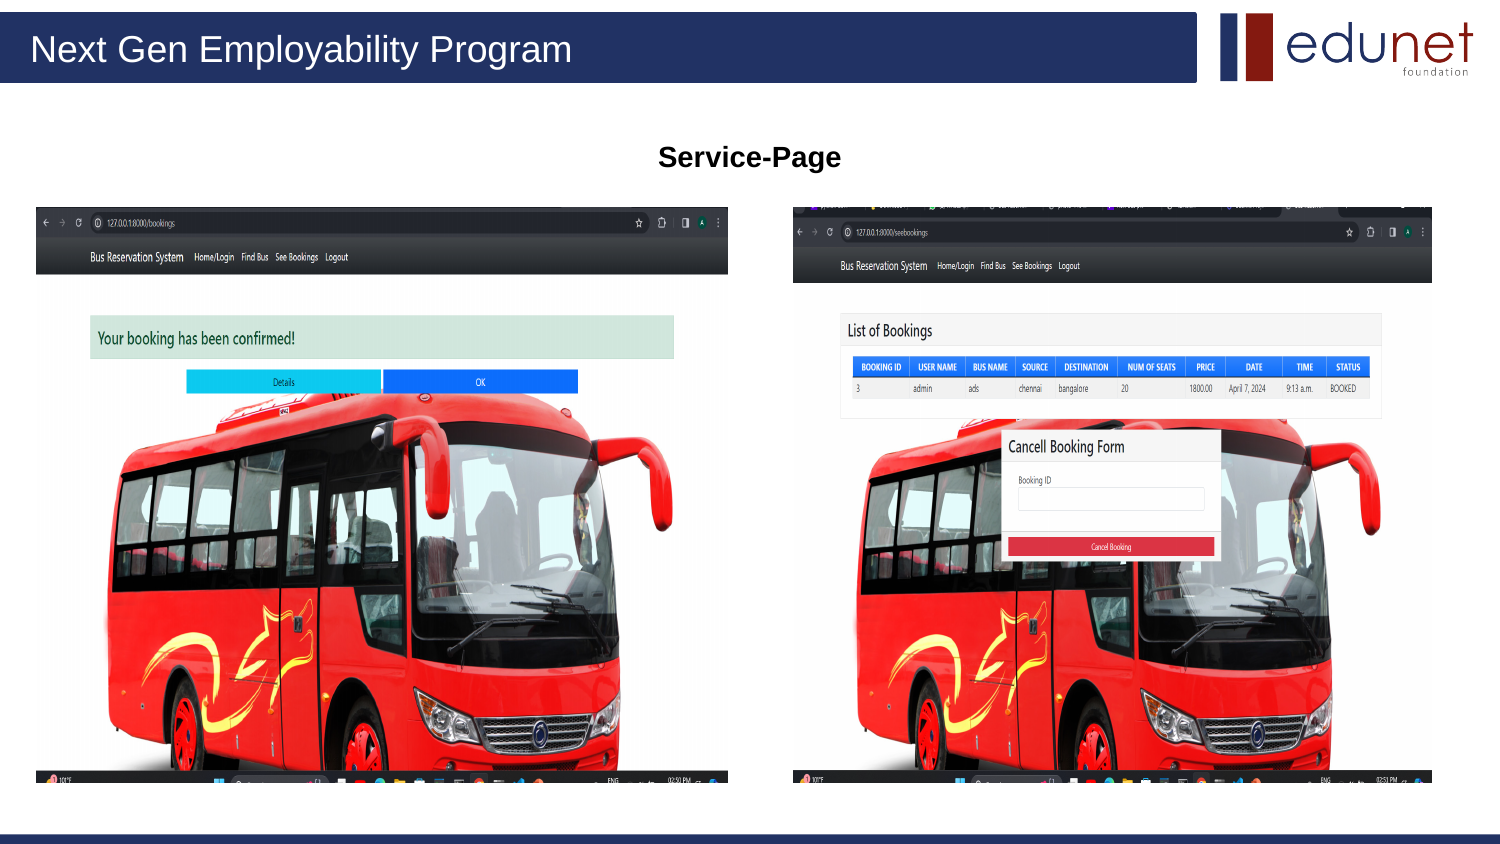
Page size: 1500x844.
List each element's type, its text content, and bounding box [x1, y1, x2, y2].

picture [1279, 14, 1482, 83]
picture [36, 207, 728, 784]
title Service-Page [103, 104, 1397, 208]
picture [793, 207, 1432, 784]
